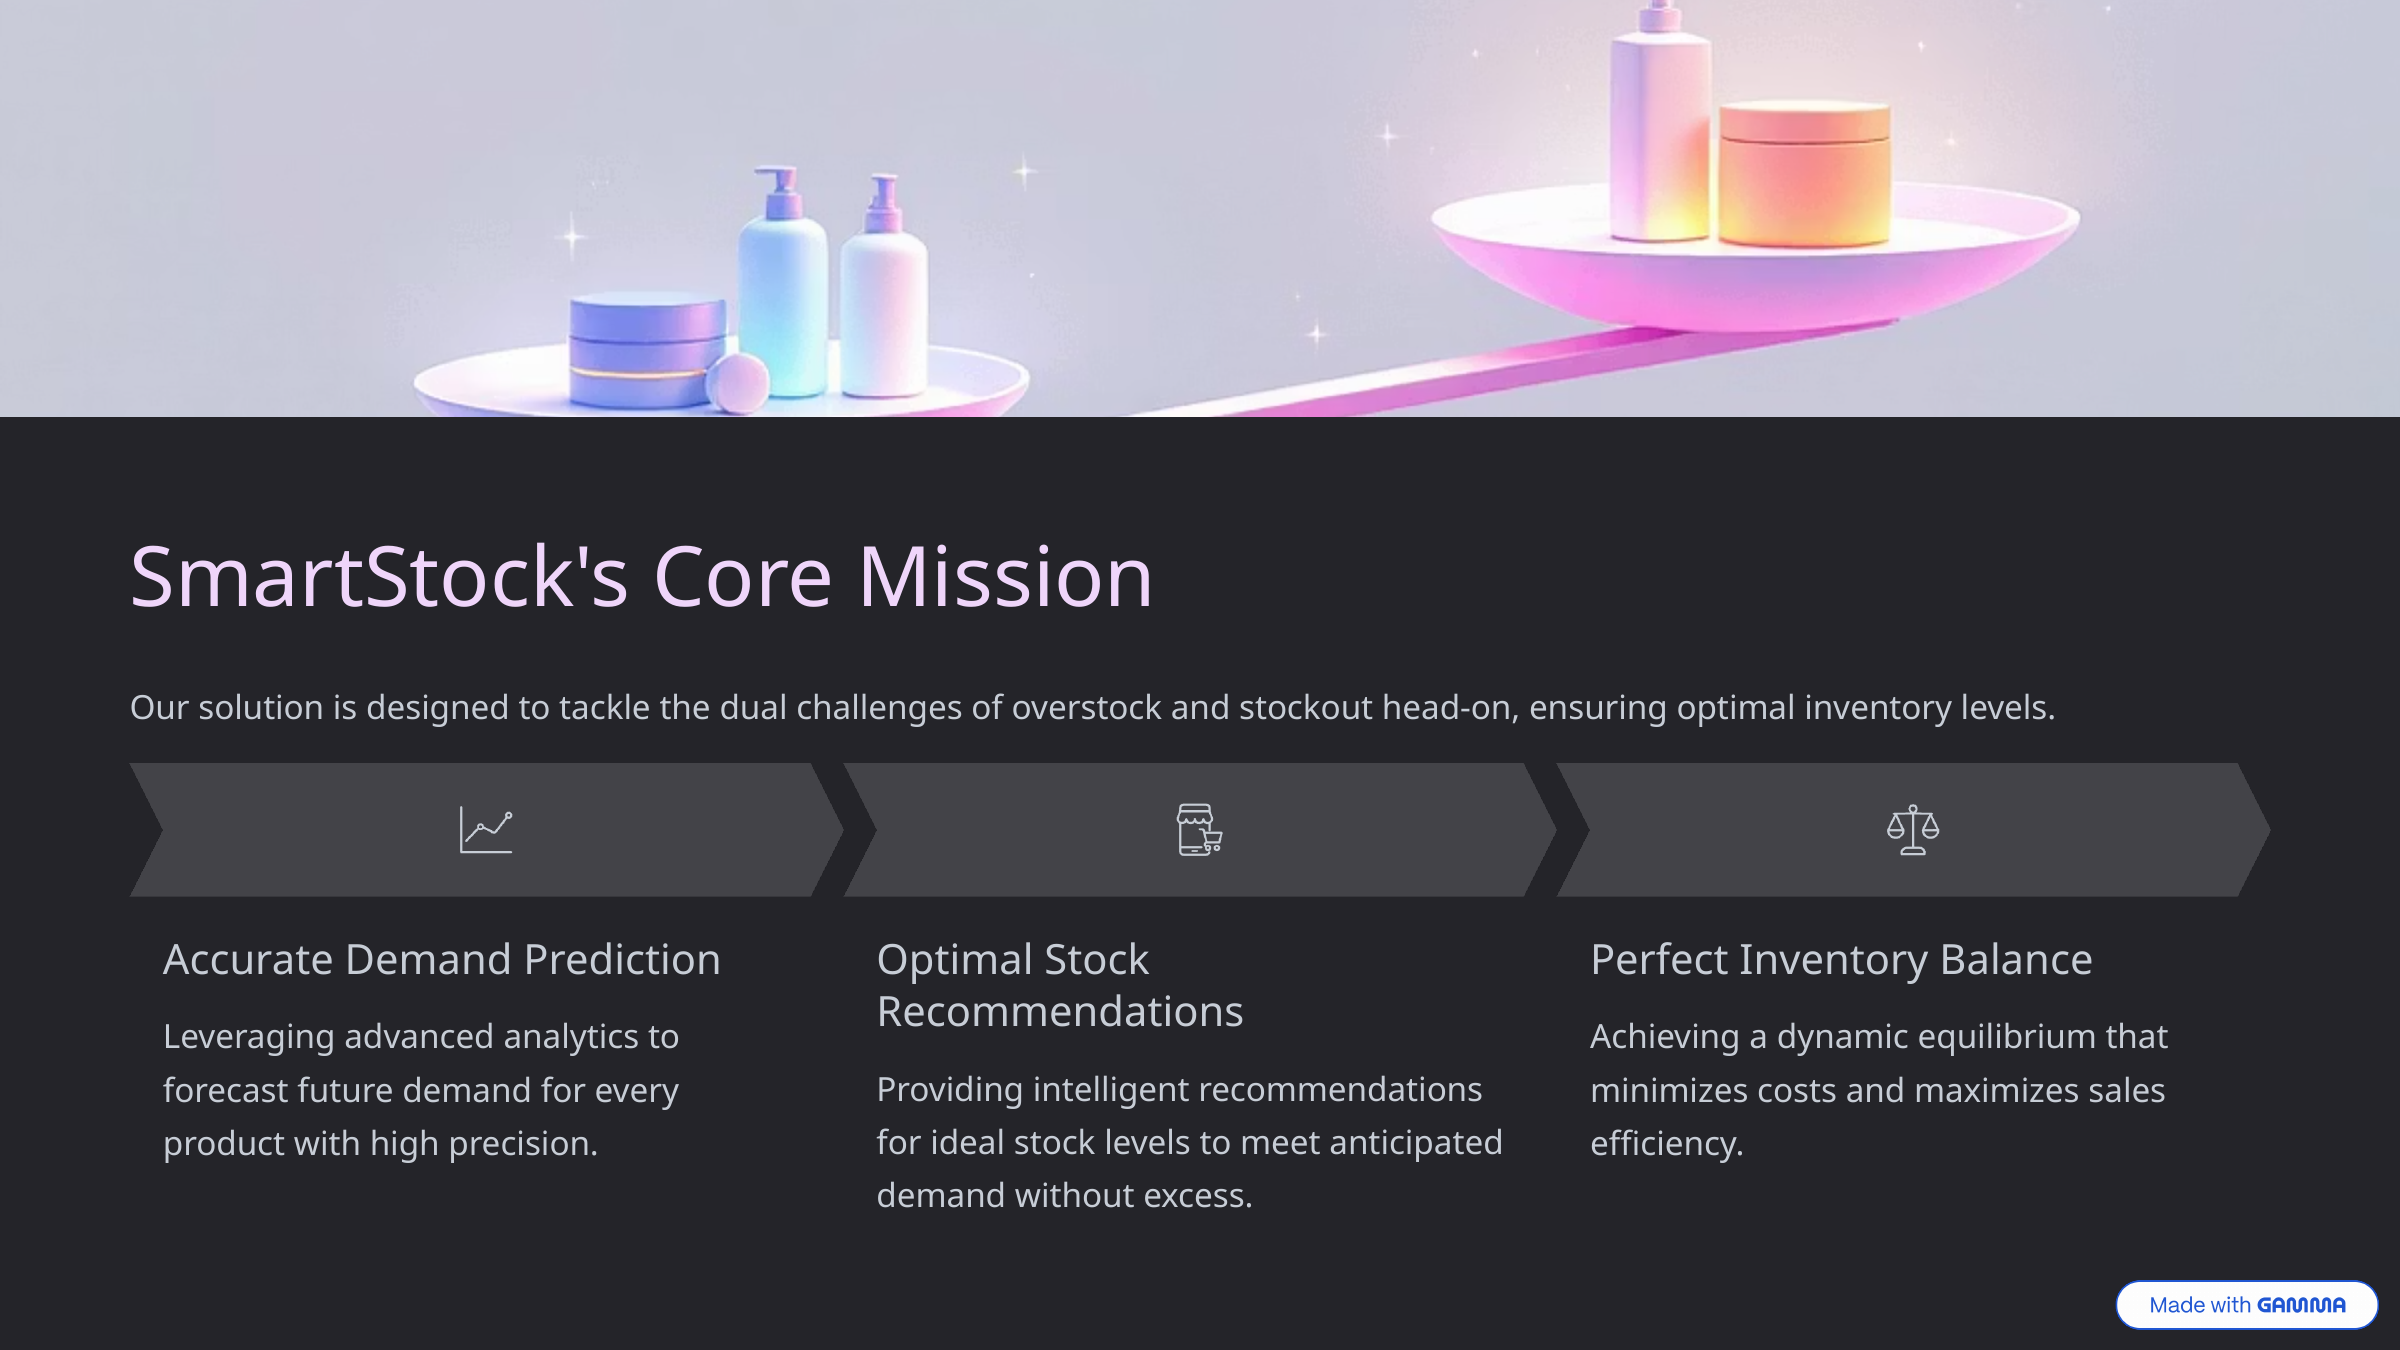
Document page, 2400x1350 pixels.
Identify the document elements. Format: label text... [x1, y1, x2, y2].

text_box Accurate Demand Prediction [162, 930, 724, 983]
picture [129, 763, 2271, 898]
text_box Optimal Stock Recommendations [876, 930, 1524, 1035]
text_box Achieving a dynamic equilibrium that minimizes costs and maximizes sales efficiency. [1590, 1002, 2238, 1163]
picture [2106, 1271, 2389, 1339]
text_box SmartStock's Core Mission [129, 518, 1163, 623]
text_box Our solution is designed to tackle the dual challenges of overstock and stockout head-on, ensuring optimal inventory levels. [129, 672, 2271, 727]
picture [0, 0, 2400, 417]
text_box Leveraging advanced analytics to forecast future demand for every product with high precision. [162, 1002, 810, 1163]
text_box Perfect Inventory Balance [1590, 930, 2087, 983]
text_box Providing intelligent recommendations for ideal stock levels to meet anticipated demand without excess. [876, 1054, 1524, 1215]
